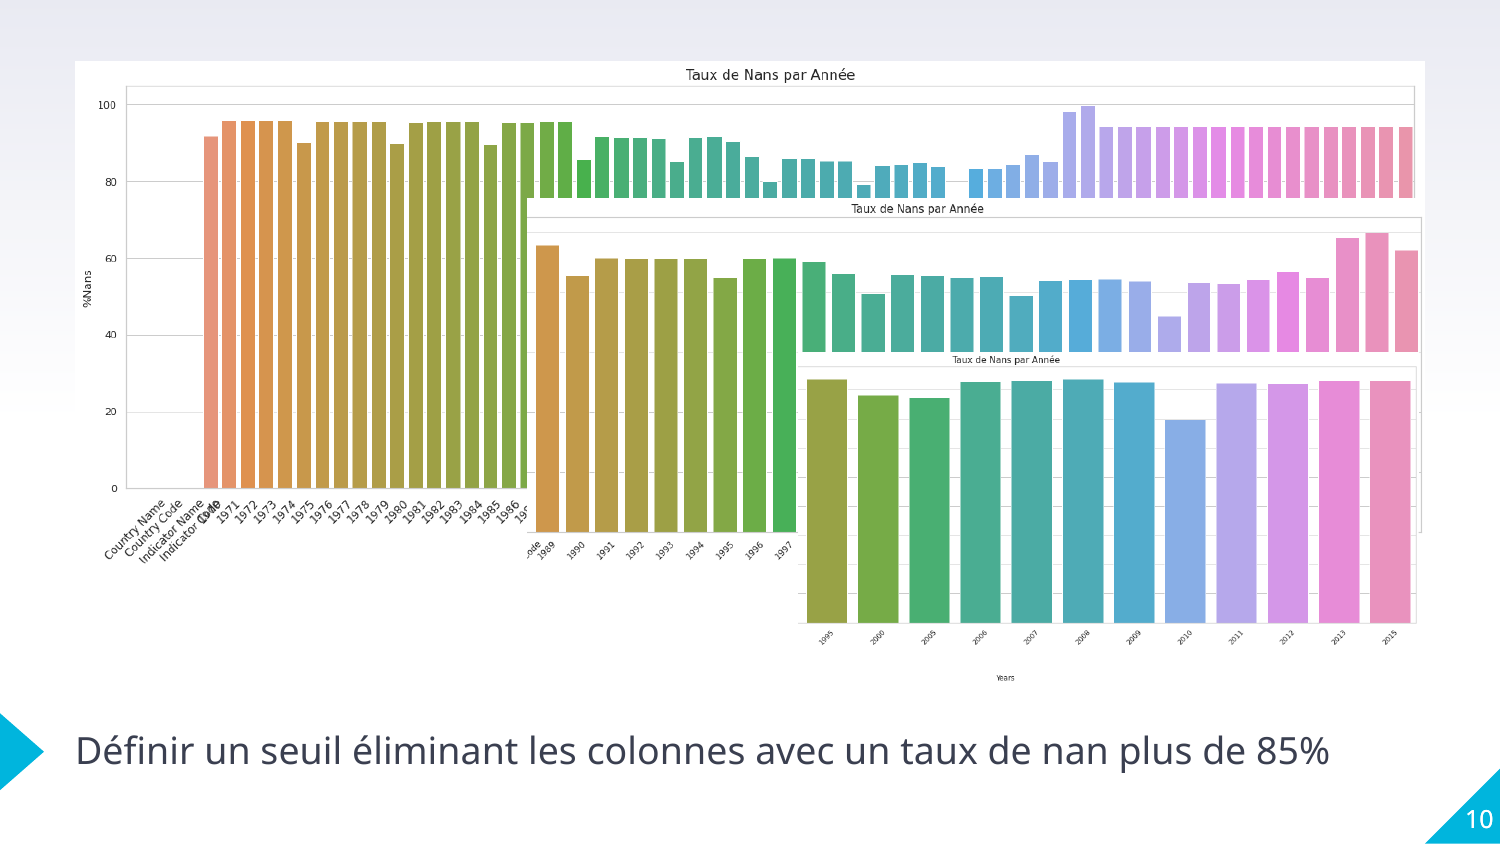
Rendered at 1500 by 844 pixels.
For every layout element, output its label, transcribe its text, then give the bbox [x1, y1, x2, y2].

slide_number ‹#› [1418, 760, 1494, 838]
picture [74, 61, 1426, 686]
list Définir un seuil éliminant les colonnes avec un taux de nan plus de 85% [75, 722, 1425, 808]
